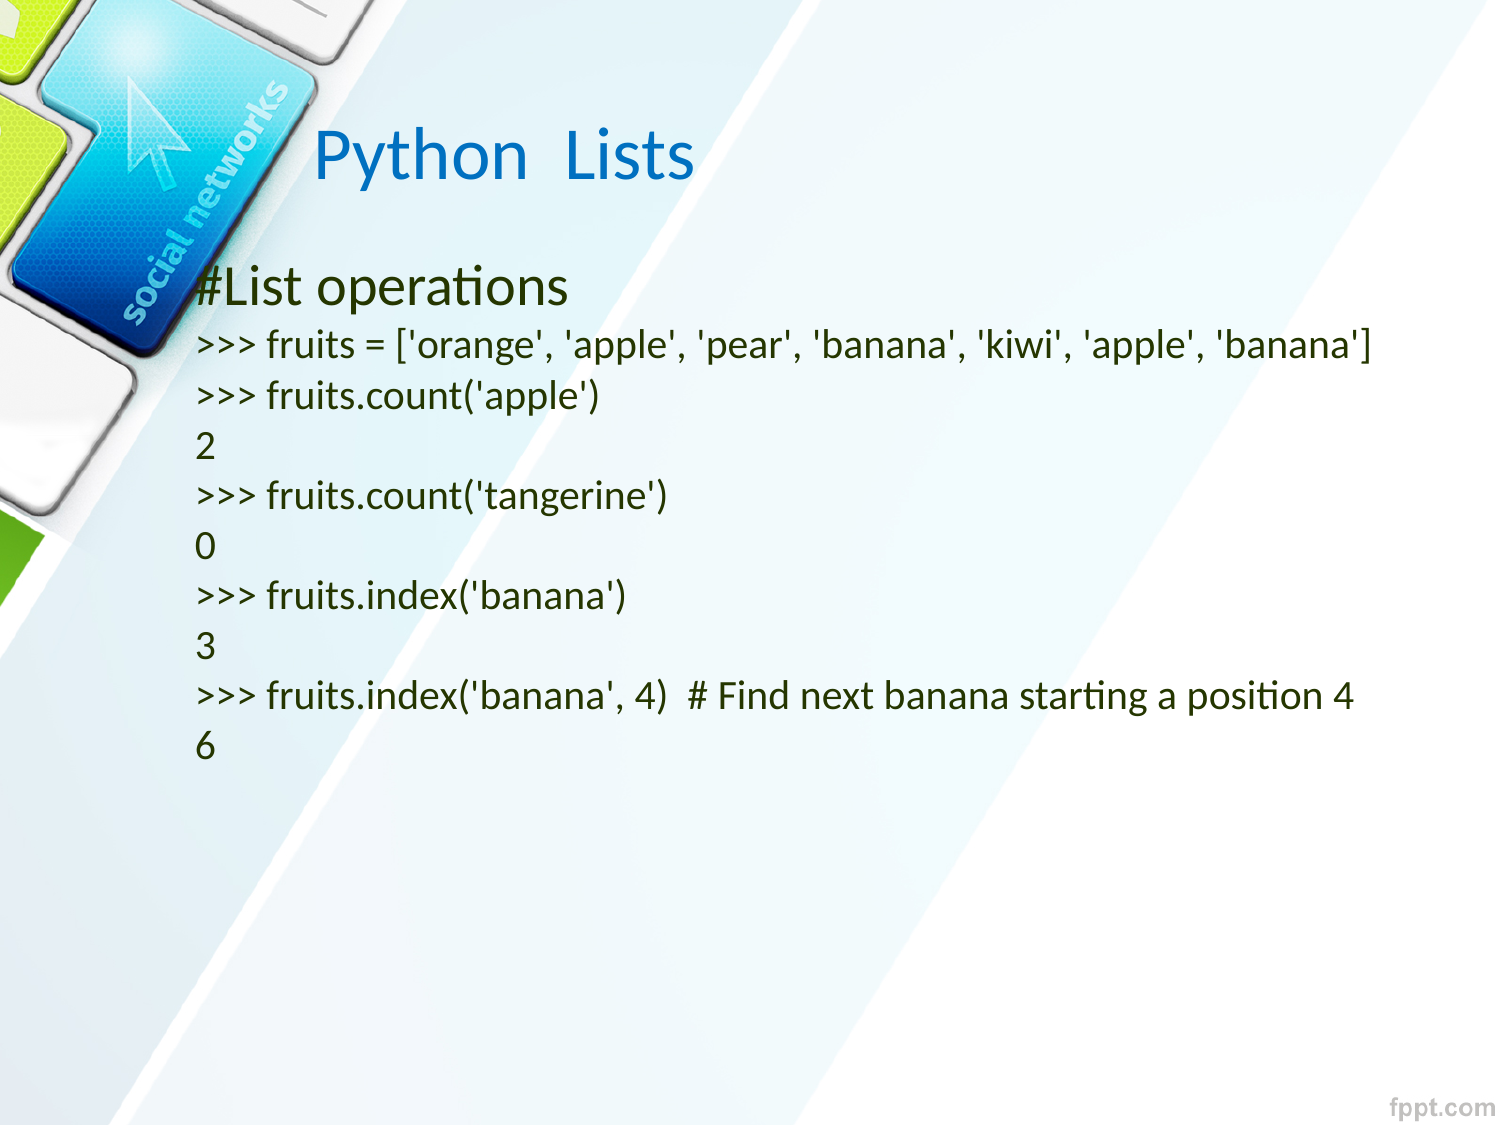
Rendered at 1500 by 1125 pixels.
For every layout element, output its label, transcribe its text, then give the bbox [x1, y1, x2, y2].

text_box Python Lists [299, 86, 1427, 212]
picture [0, 0, 1500, 1125]
text_box #List operations >>> fruits = ['orange', 'apple', 'pear', 'banana', 'kiwi', 'apple', 'banana'] >>> fruits.count('apple') 2 >>> fruits.count('tangerine') 0 >>> fruits.index('banana') 3 >>> fruits.index('banana', 4) # Find next banana starting a position 4 6 [180, 239, 1470, 1065]
